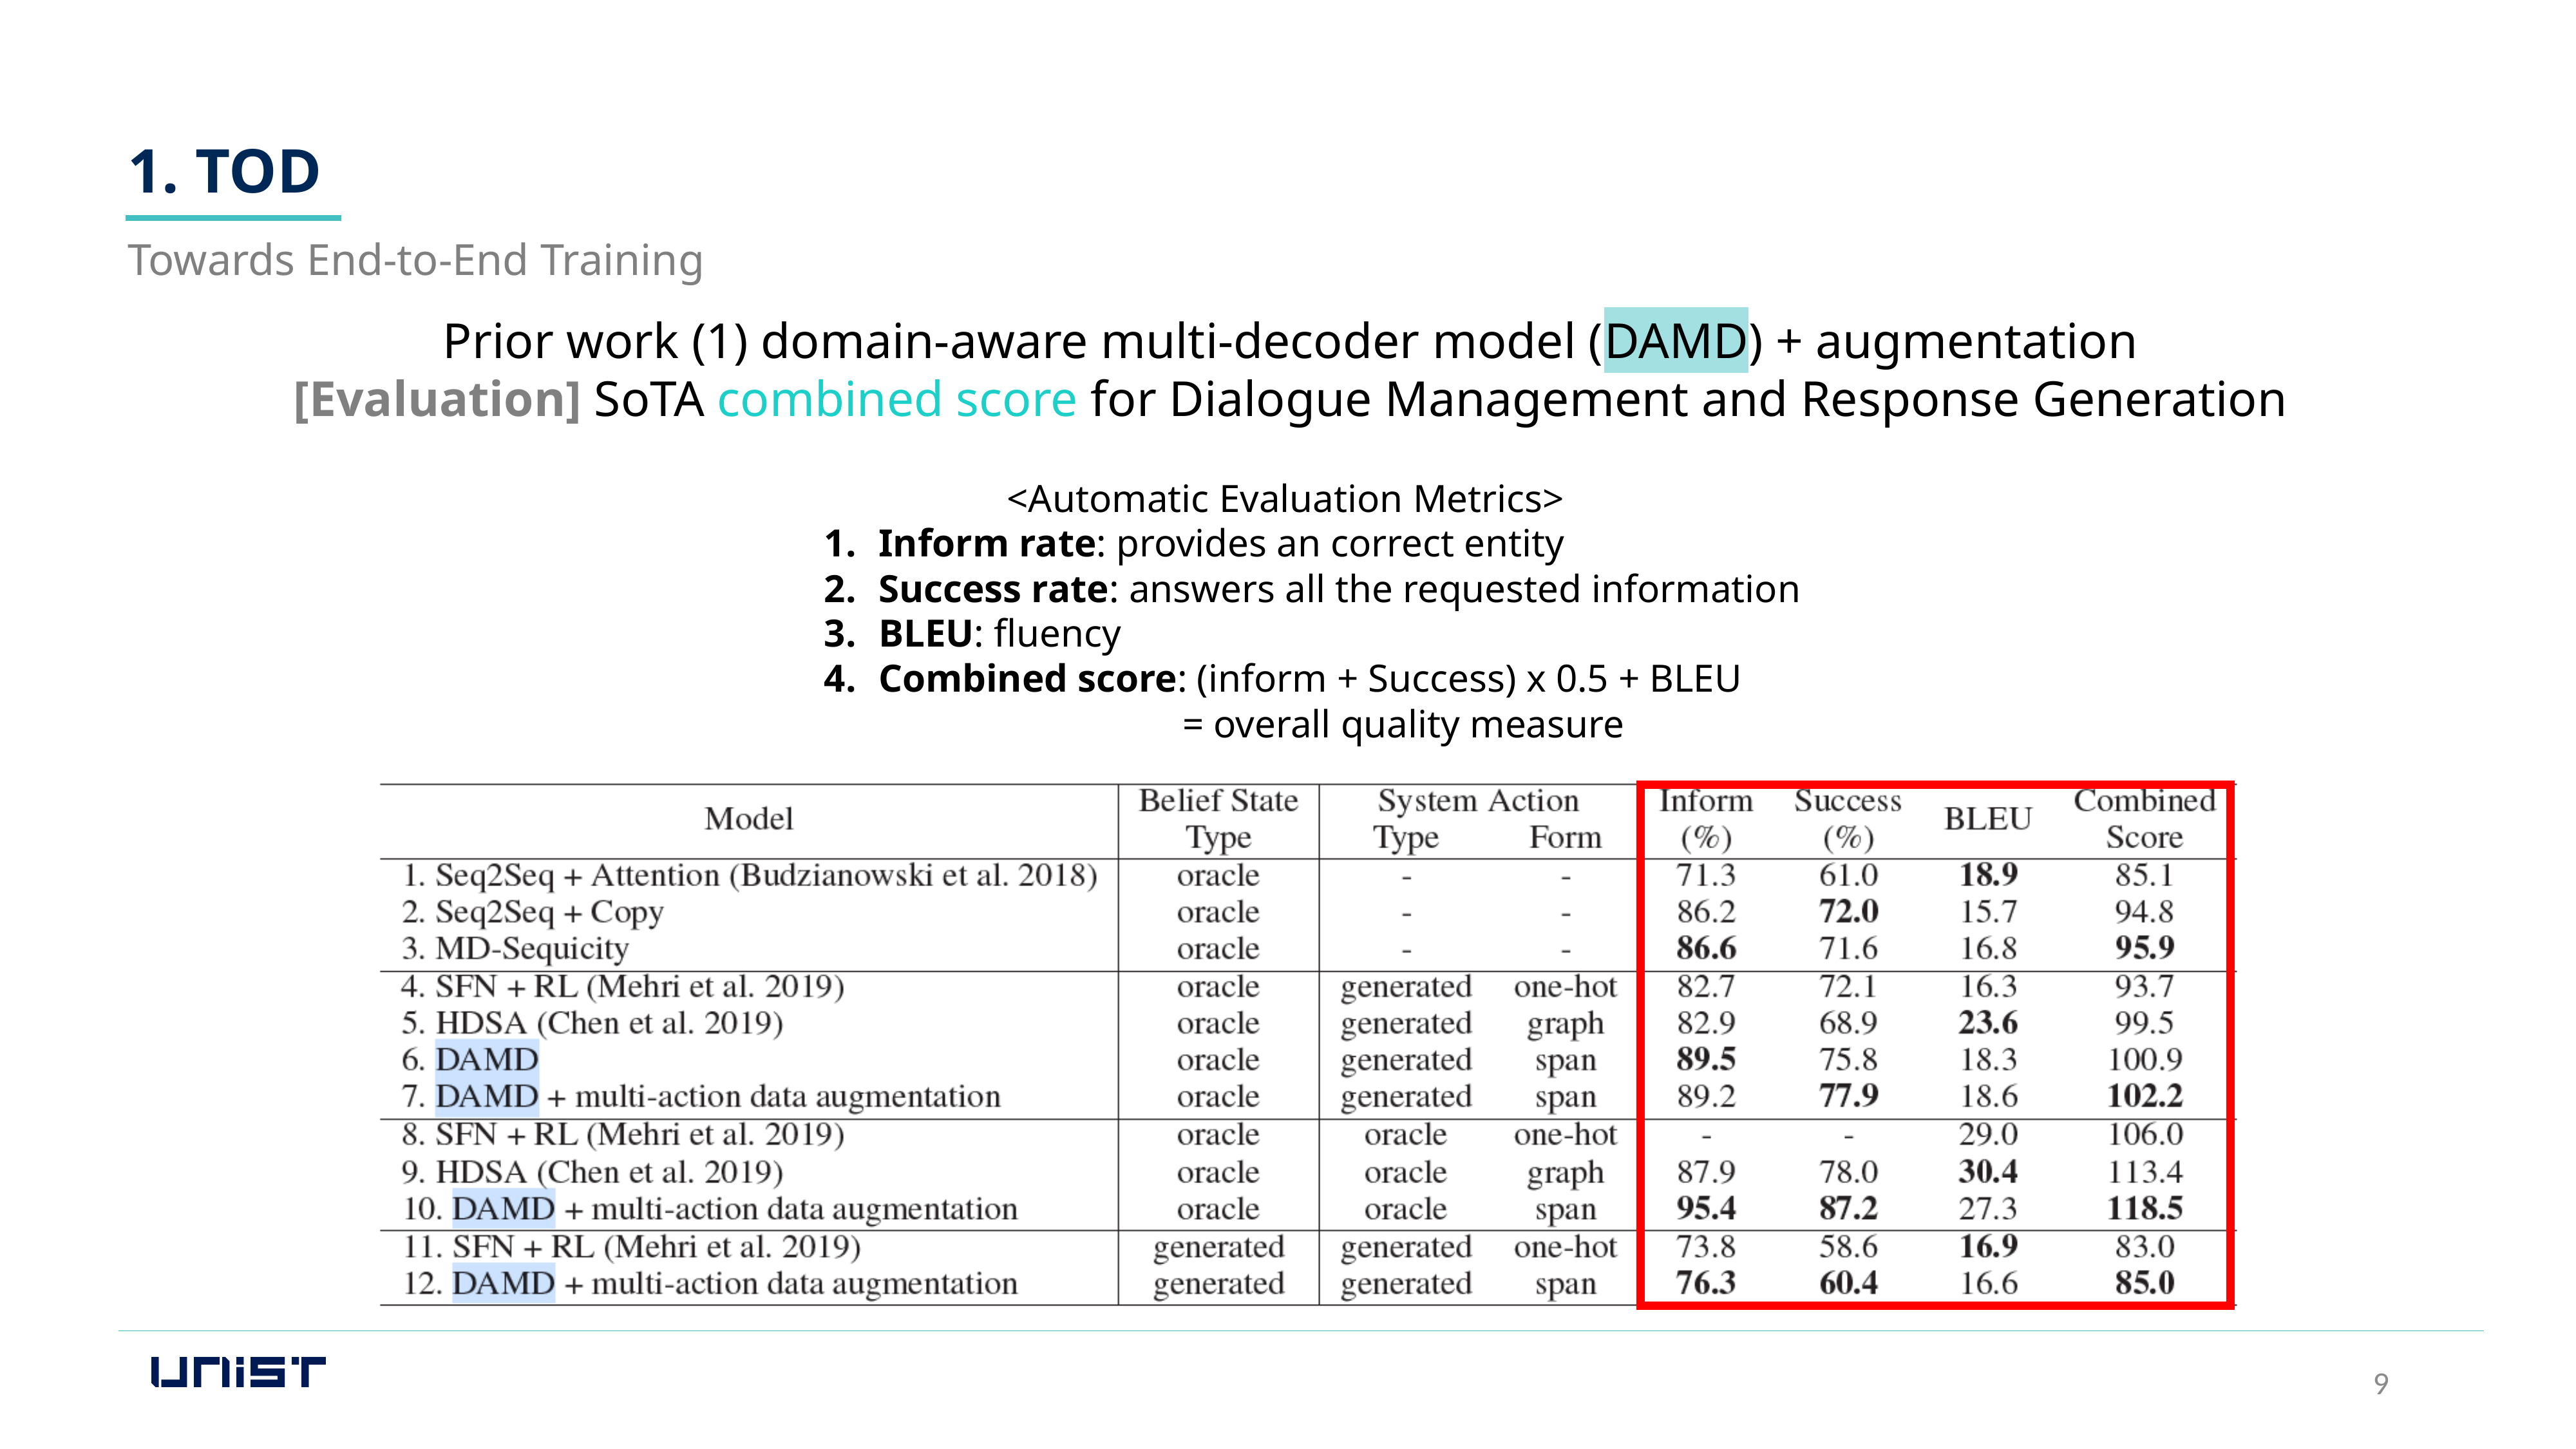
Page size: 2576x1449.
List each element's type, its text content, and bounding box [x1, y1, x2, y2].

slide_number 9 [1819, 1343, 2399, 1421]
picture [348, 766, 2253, 1315]
picture [151, 1357, 326, 1387]
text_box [118, 128, 1192, 290]
text_box Prior work (1) domain-aware multi-decoder model (DAMD) + augmentation [Evaluation] SoTA combined score for Dialogue Management and Response Generation <Automatic Evaluation Metrics> Inform rate: provides an correct entity Success rate: answers all the requested information BLEU: fluency Combined score: (inform + Success) x 0.5 + BLEU = overall quality measure [138, 305, 2443, 750]
